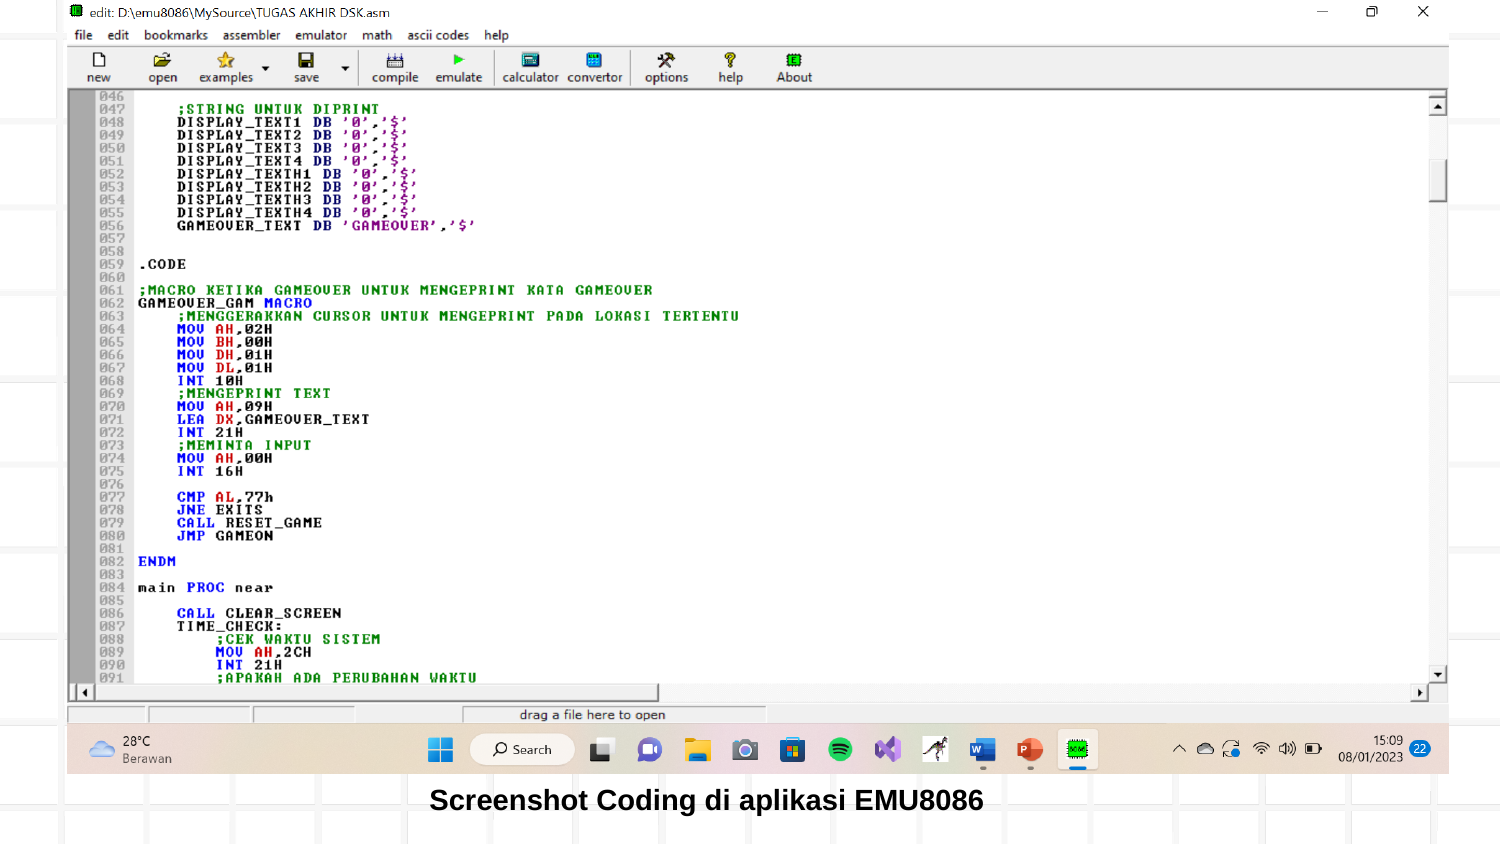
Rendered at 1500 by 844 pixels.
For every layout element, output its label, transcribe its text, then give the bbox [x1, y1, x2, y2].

picture [0, 0, 1500, 844]
text_box Screenshot Coding di aplikasi EMU8086 [414, 783, 1165, 824]
